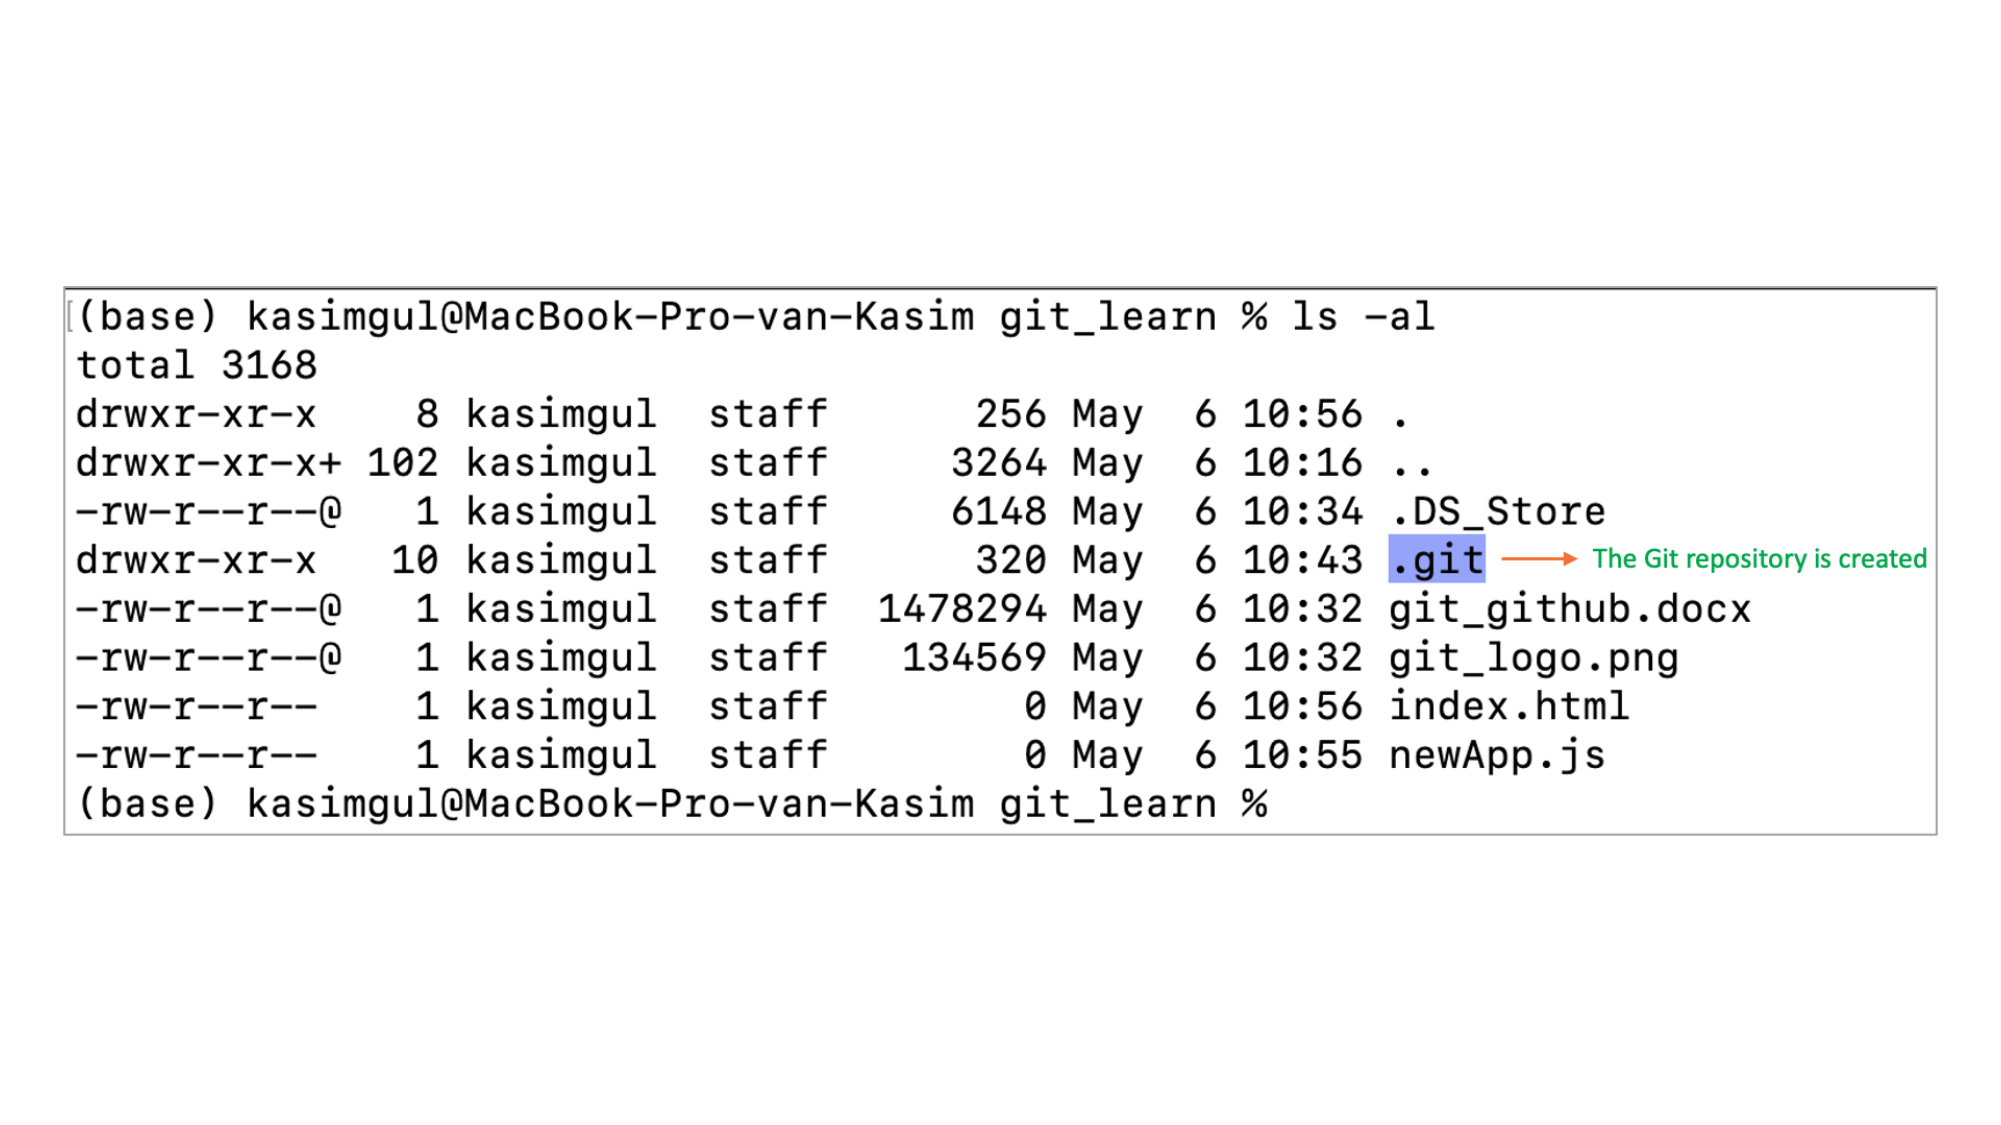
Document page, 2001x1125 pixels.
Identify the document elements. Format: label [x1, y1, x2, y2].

picture [58, 285, 1942, 840]
